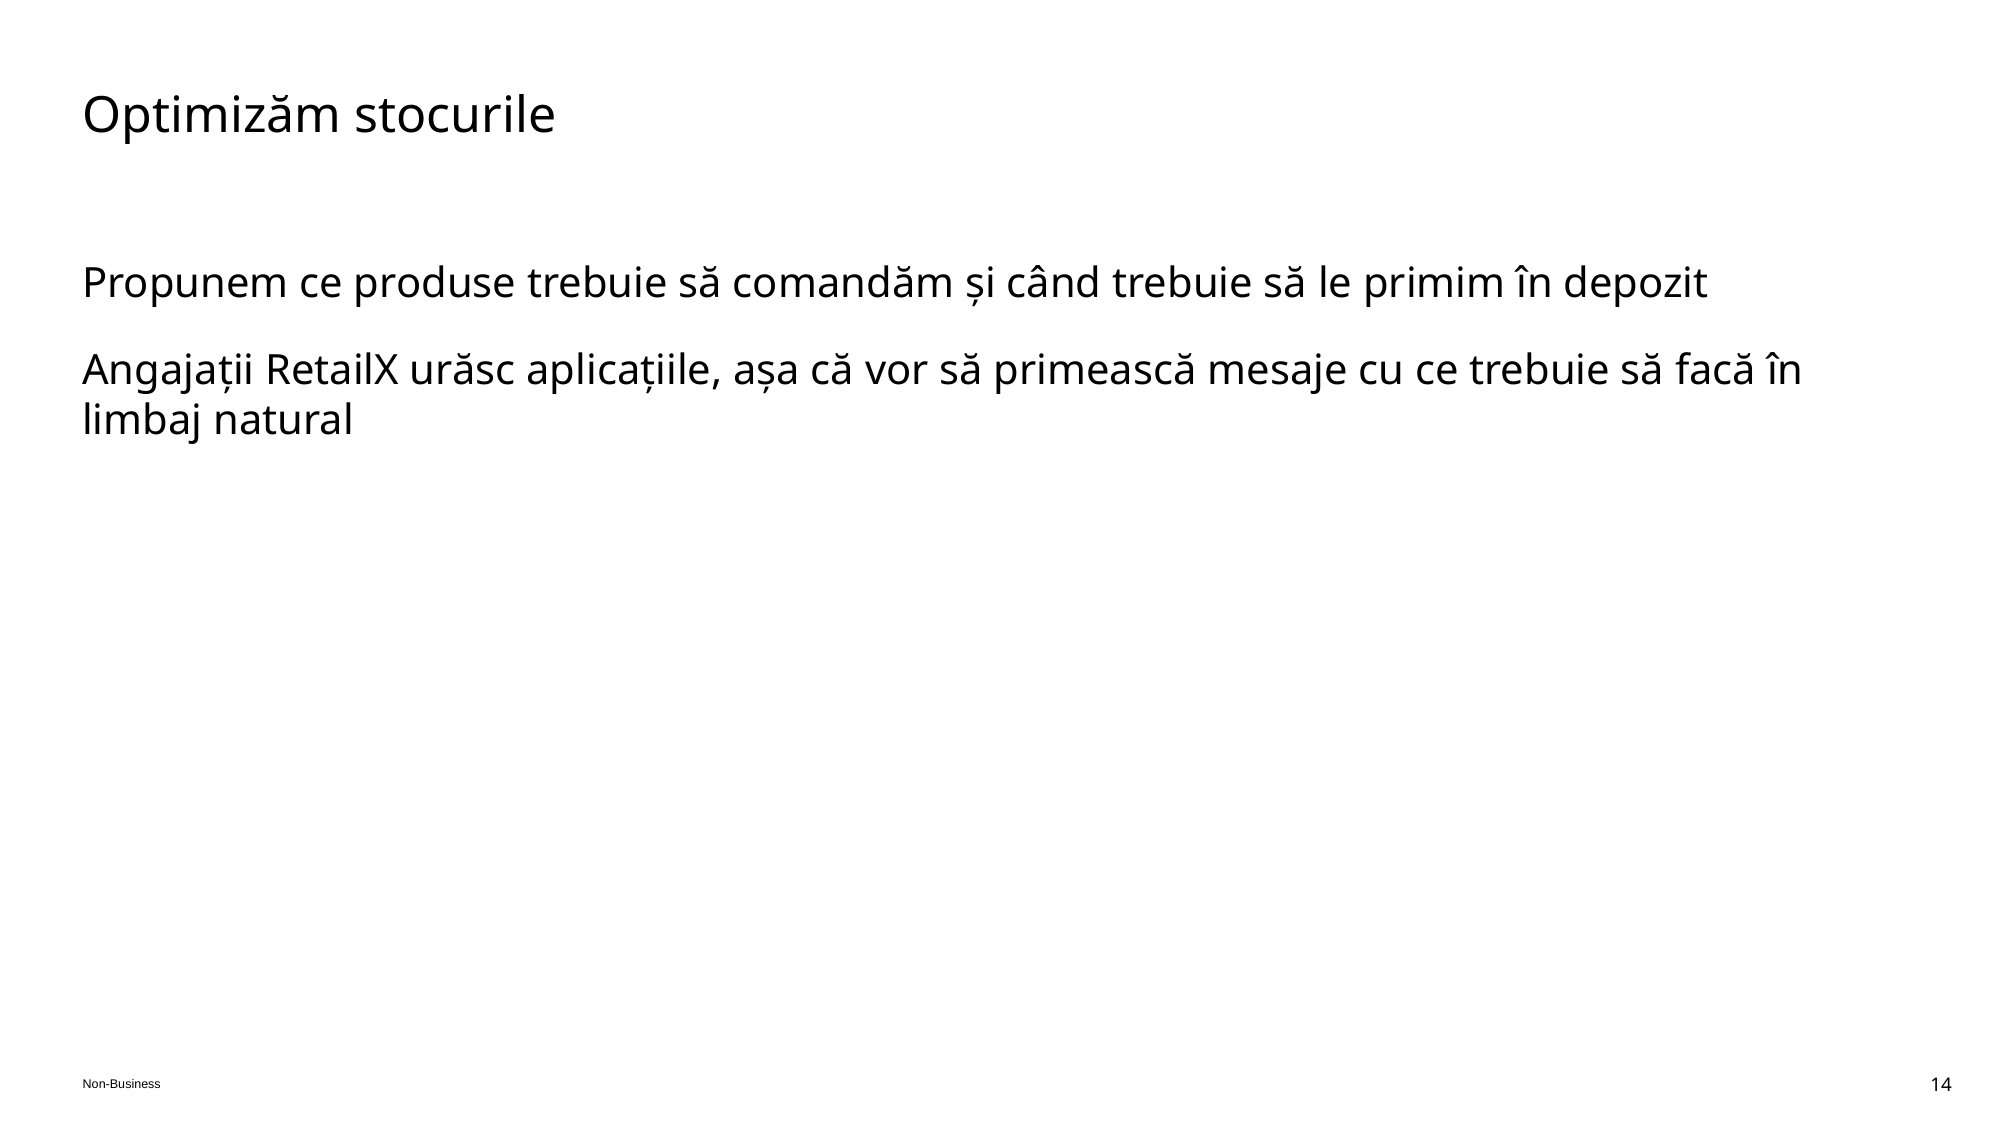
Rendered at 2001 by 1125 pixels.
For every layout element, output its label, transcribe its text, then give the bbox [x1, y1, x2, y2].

list Propunem ce produse trebuie să comandăm și când trebuie să le primim în depozit Angajații RetailX urăsc aplicațiile, așa că vor să primească mesaje cu ce trebuie să facă în limbaj natural [82, 255, 1918, 1041]
title Optimizăm stocurile [82, 82, 1918, 144]
